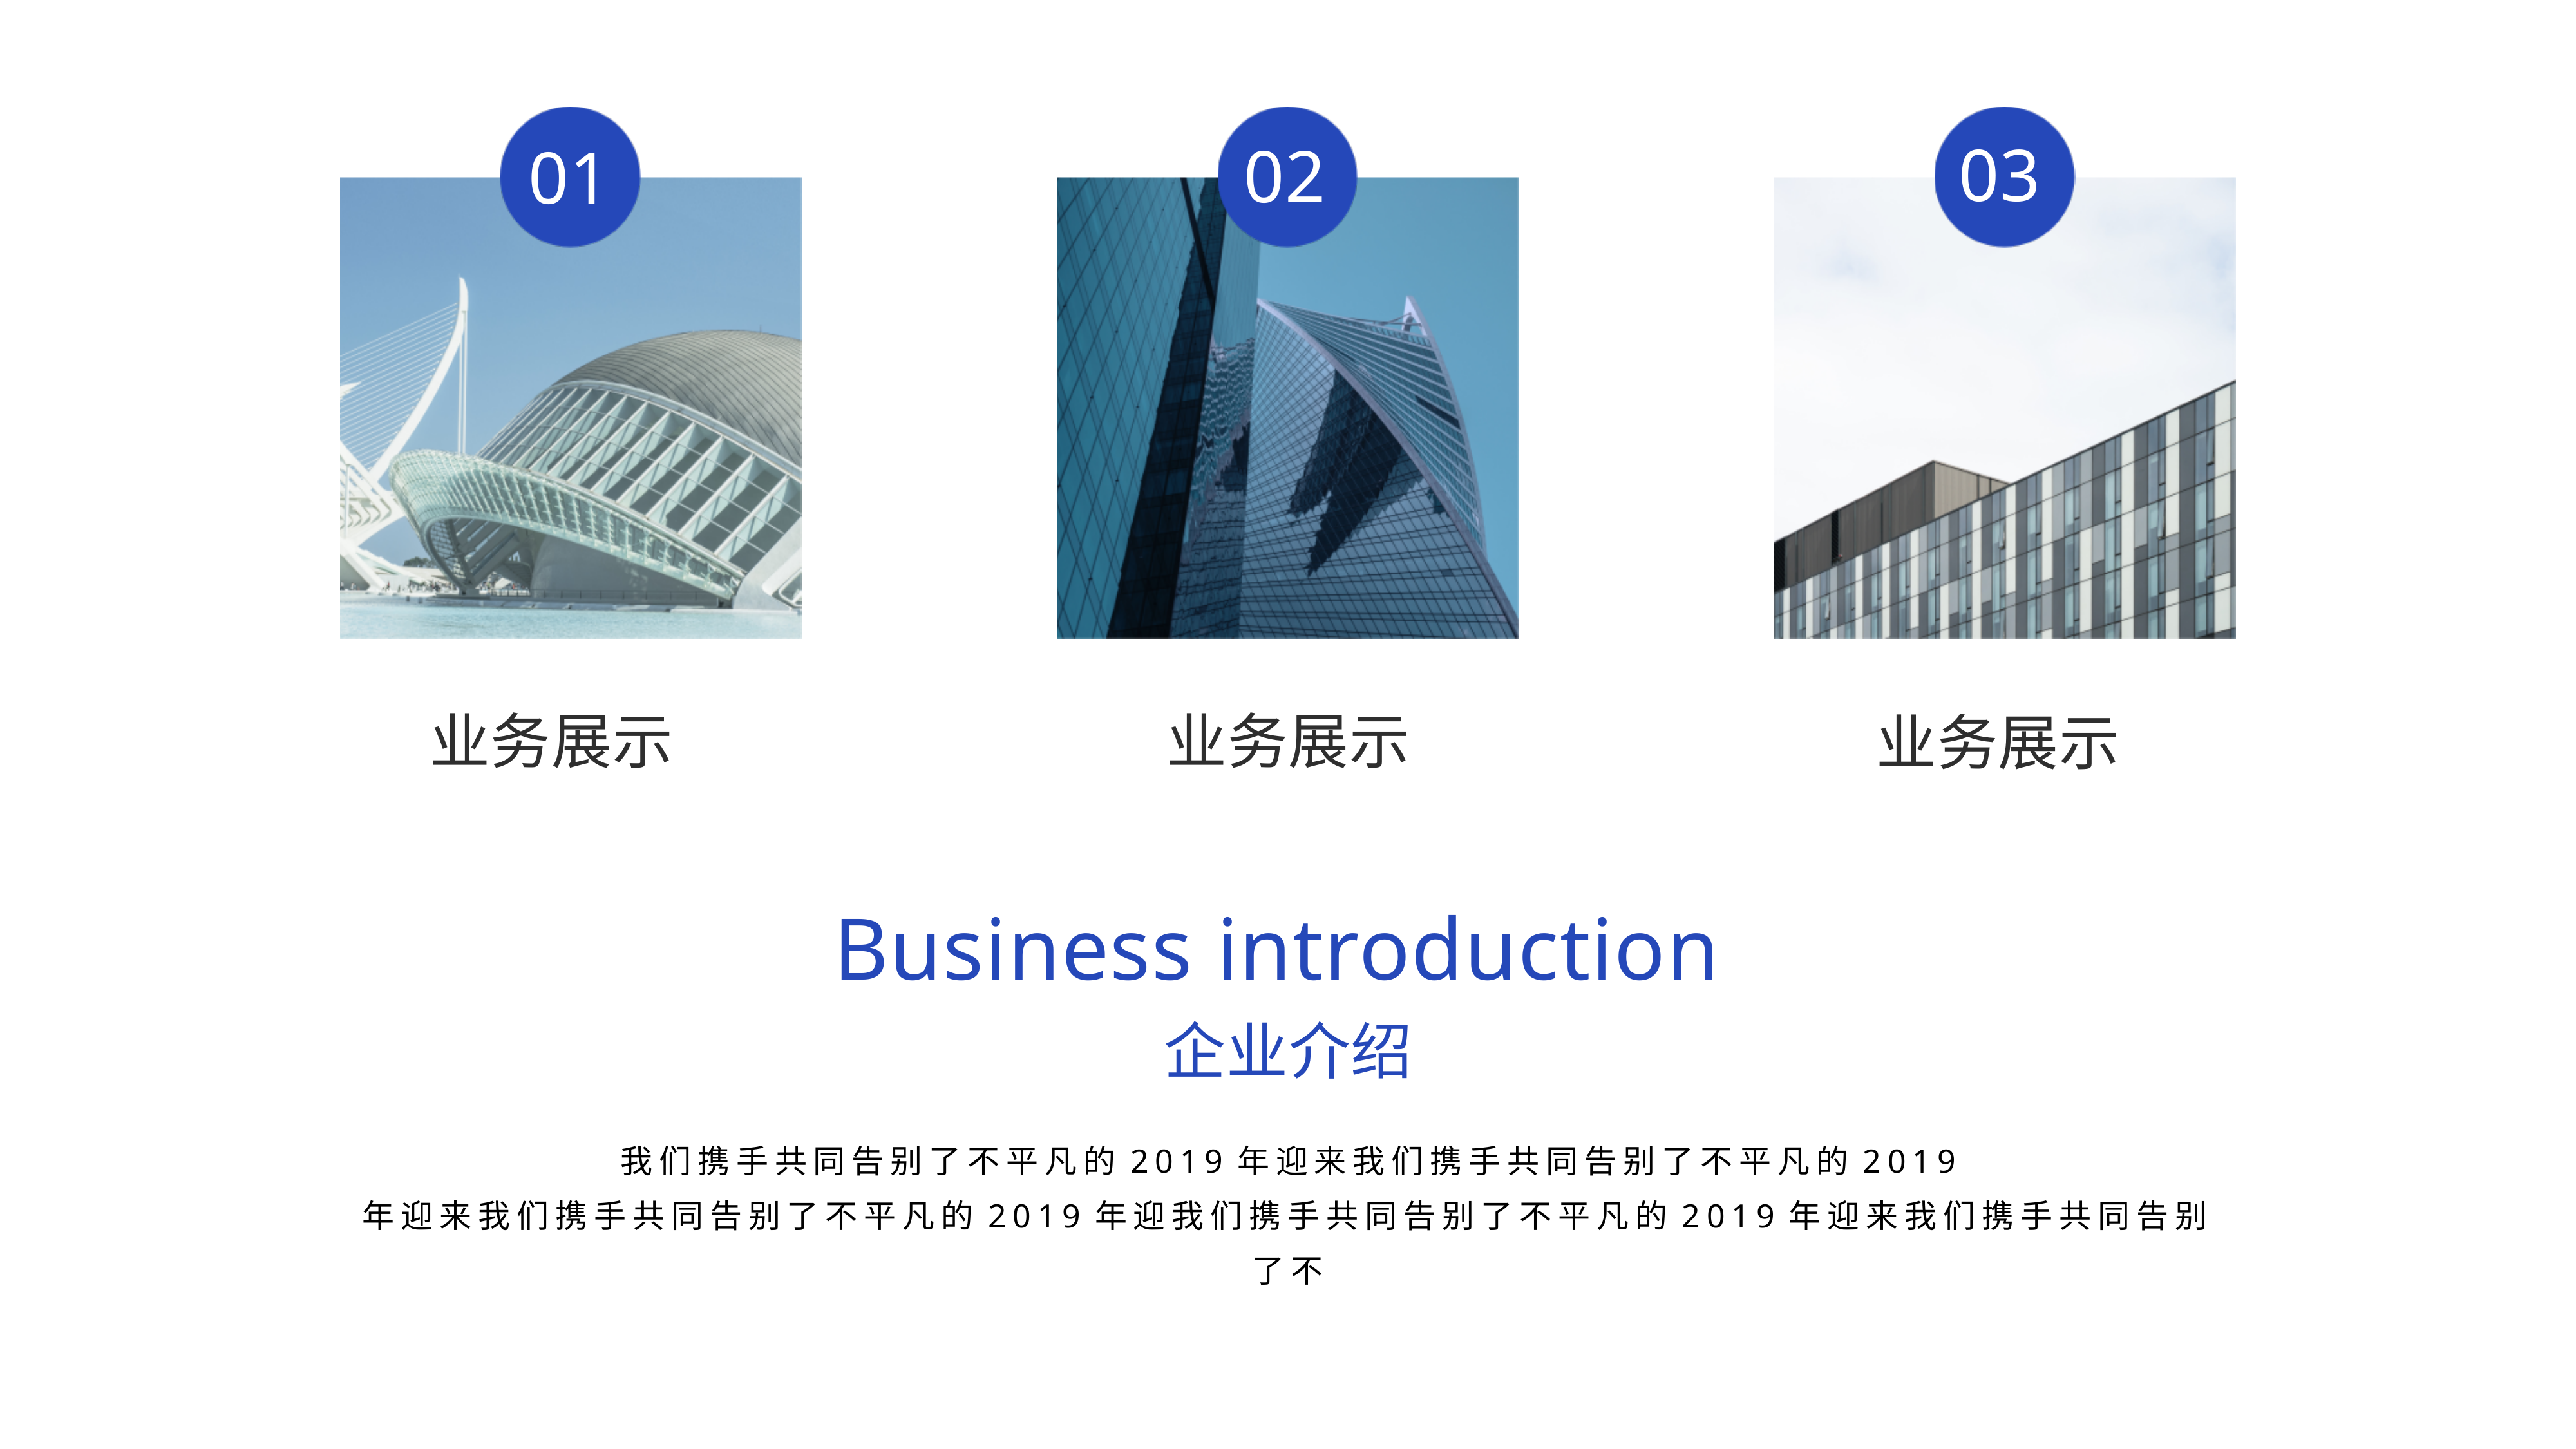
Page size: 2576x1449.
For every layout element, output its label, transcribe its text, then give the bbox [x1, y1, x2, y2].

title Business introduction [805, 895, 1772, 1068]
title 我们携手共同告别了不平凡的2019年迎来我们携手共同告别了不平凡的2019 年迎来我们携手共同告别了不平凡的2019年迎我们携手共同告别了不平凡的2019年迎来我们携手共同告别了不 [345, 1124, 2231, 1209]
picture [1057, 107, 1519, 639]
picture [1774, 107, 2237, 639]
title 业务展示​ [1863, 705, 2133, 762]
picture [339, 107, 802, 639]
title 业务展示​ [417, 703, 687, 761]
title 业务展示​ [1153, 703, 1423, 761]
title 企业介绍​ [1150, 1012, 1427, 1073]
